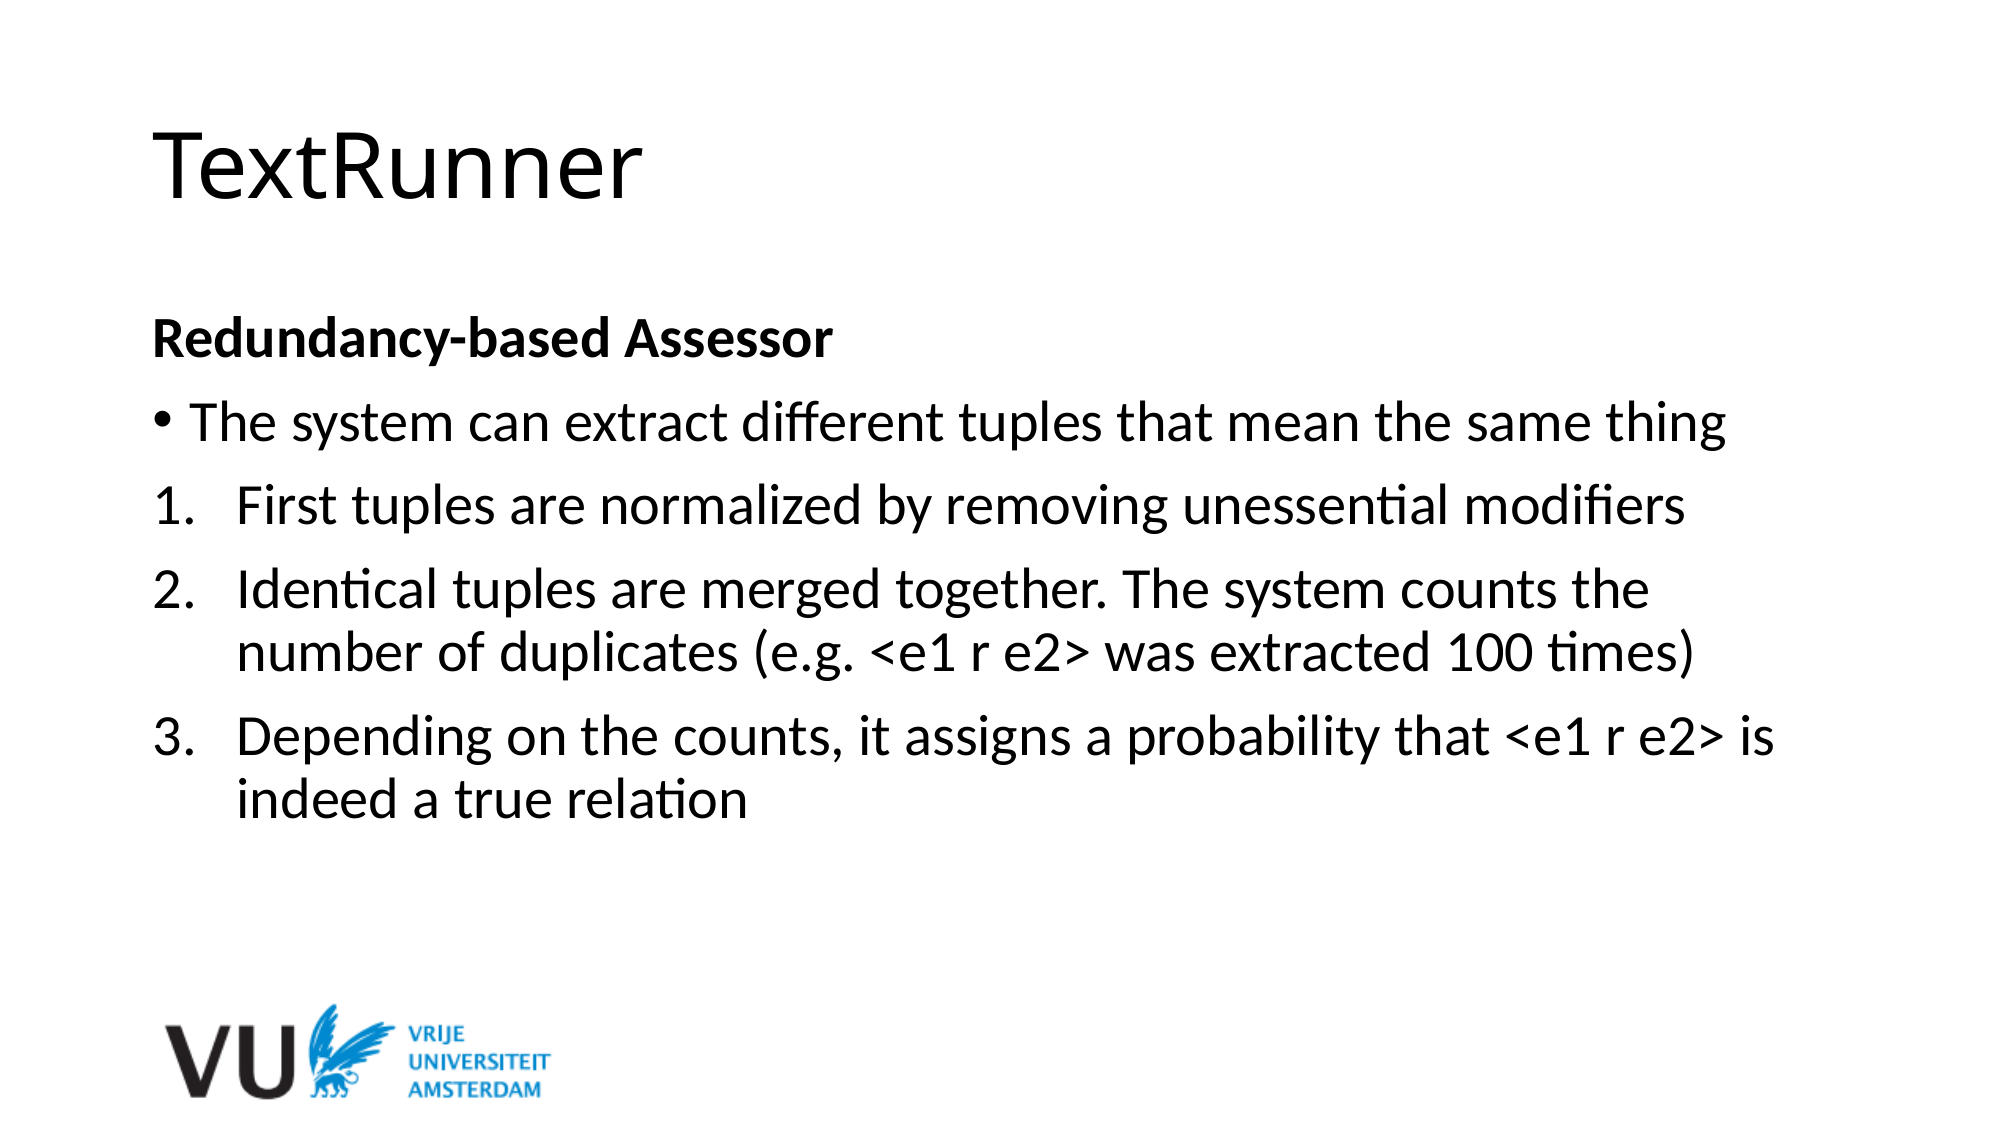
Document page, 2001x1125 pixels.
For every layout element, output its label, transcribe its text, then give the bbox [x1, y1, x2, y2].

list Redundancy-based Assessor The system can extract different tuples that mean the same thing First tuples are normalized by removing unessential modifiers Identical tuples are merged together. The system counts the number of duplicates (e.g. <e1 r e2> was extracted 100 times) Depending on the counts, it assigns a probability that <e1 r e2> is indeed a true relation [137, 299, 1863, 1014]
title TextRunner [137, 59, 1863, 278]
